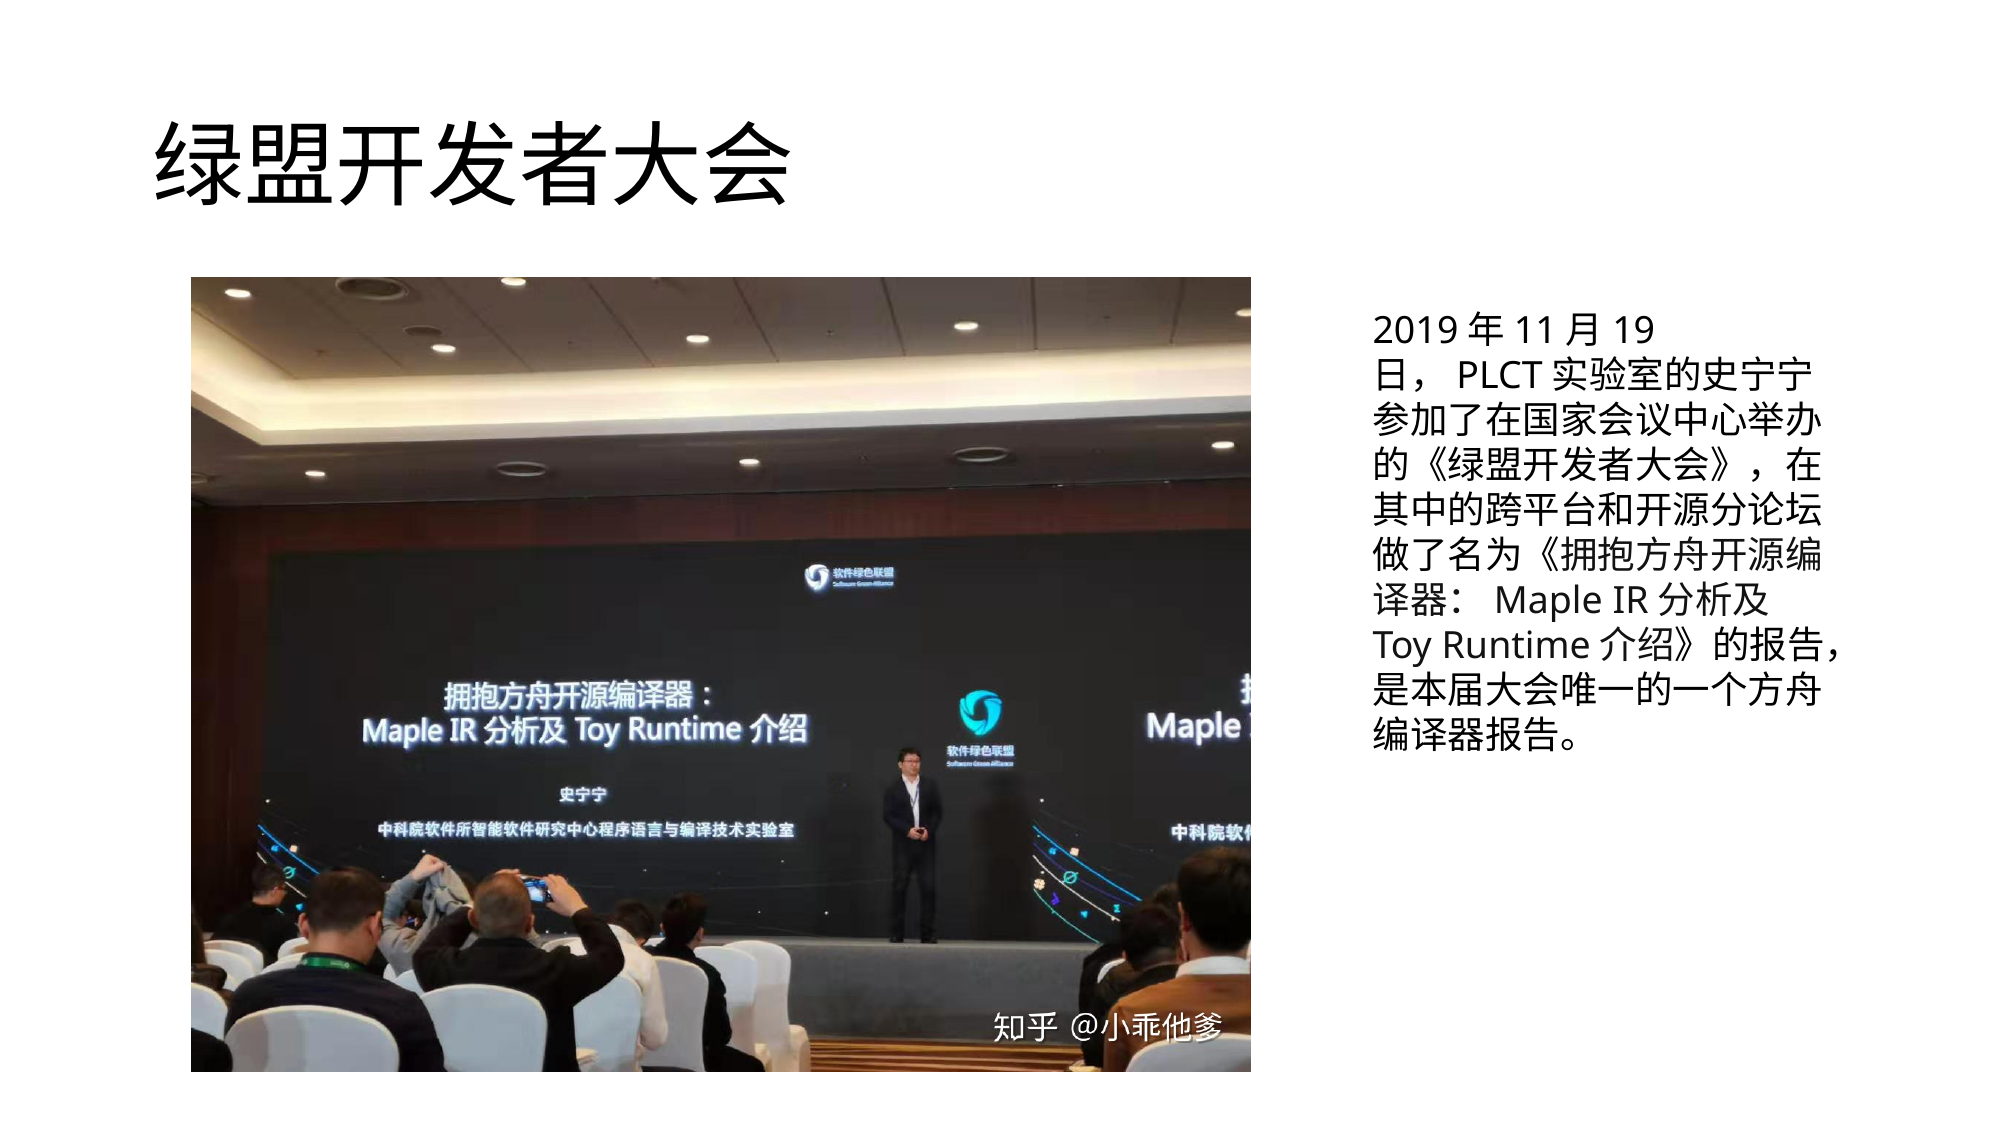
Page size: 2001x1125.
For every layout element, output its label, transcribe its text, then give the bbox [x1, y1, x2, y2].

title 绿盟开发者大会 [137, 59, 1863, 278]
text_box 2019年11月19日，PLCT实验室的史宁宁参加了在国家会议中心举办的《绿盟开发者大会》，在其中的跨平台和开源分论坛做了名为《拥抱方舟开源编译器：Maple IR分析及Toy Runtime介绍》的报告，是本届大会唯一的一个方舟编译器报告。 [1357, 298, 1844, 764]
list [191, 277, 1251, 1072]
